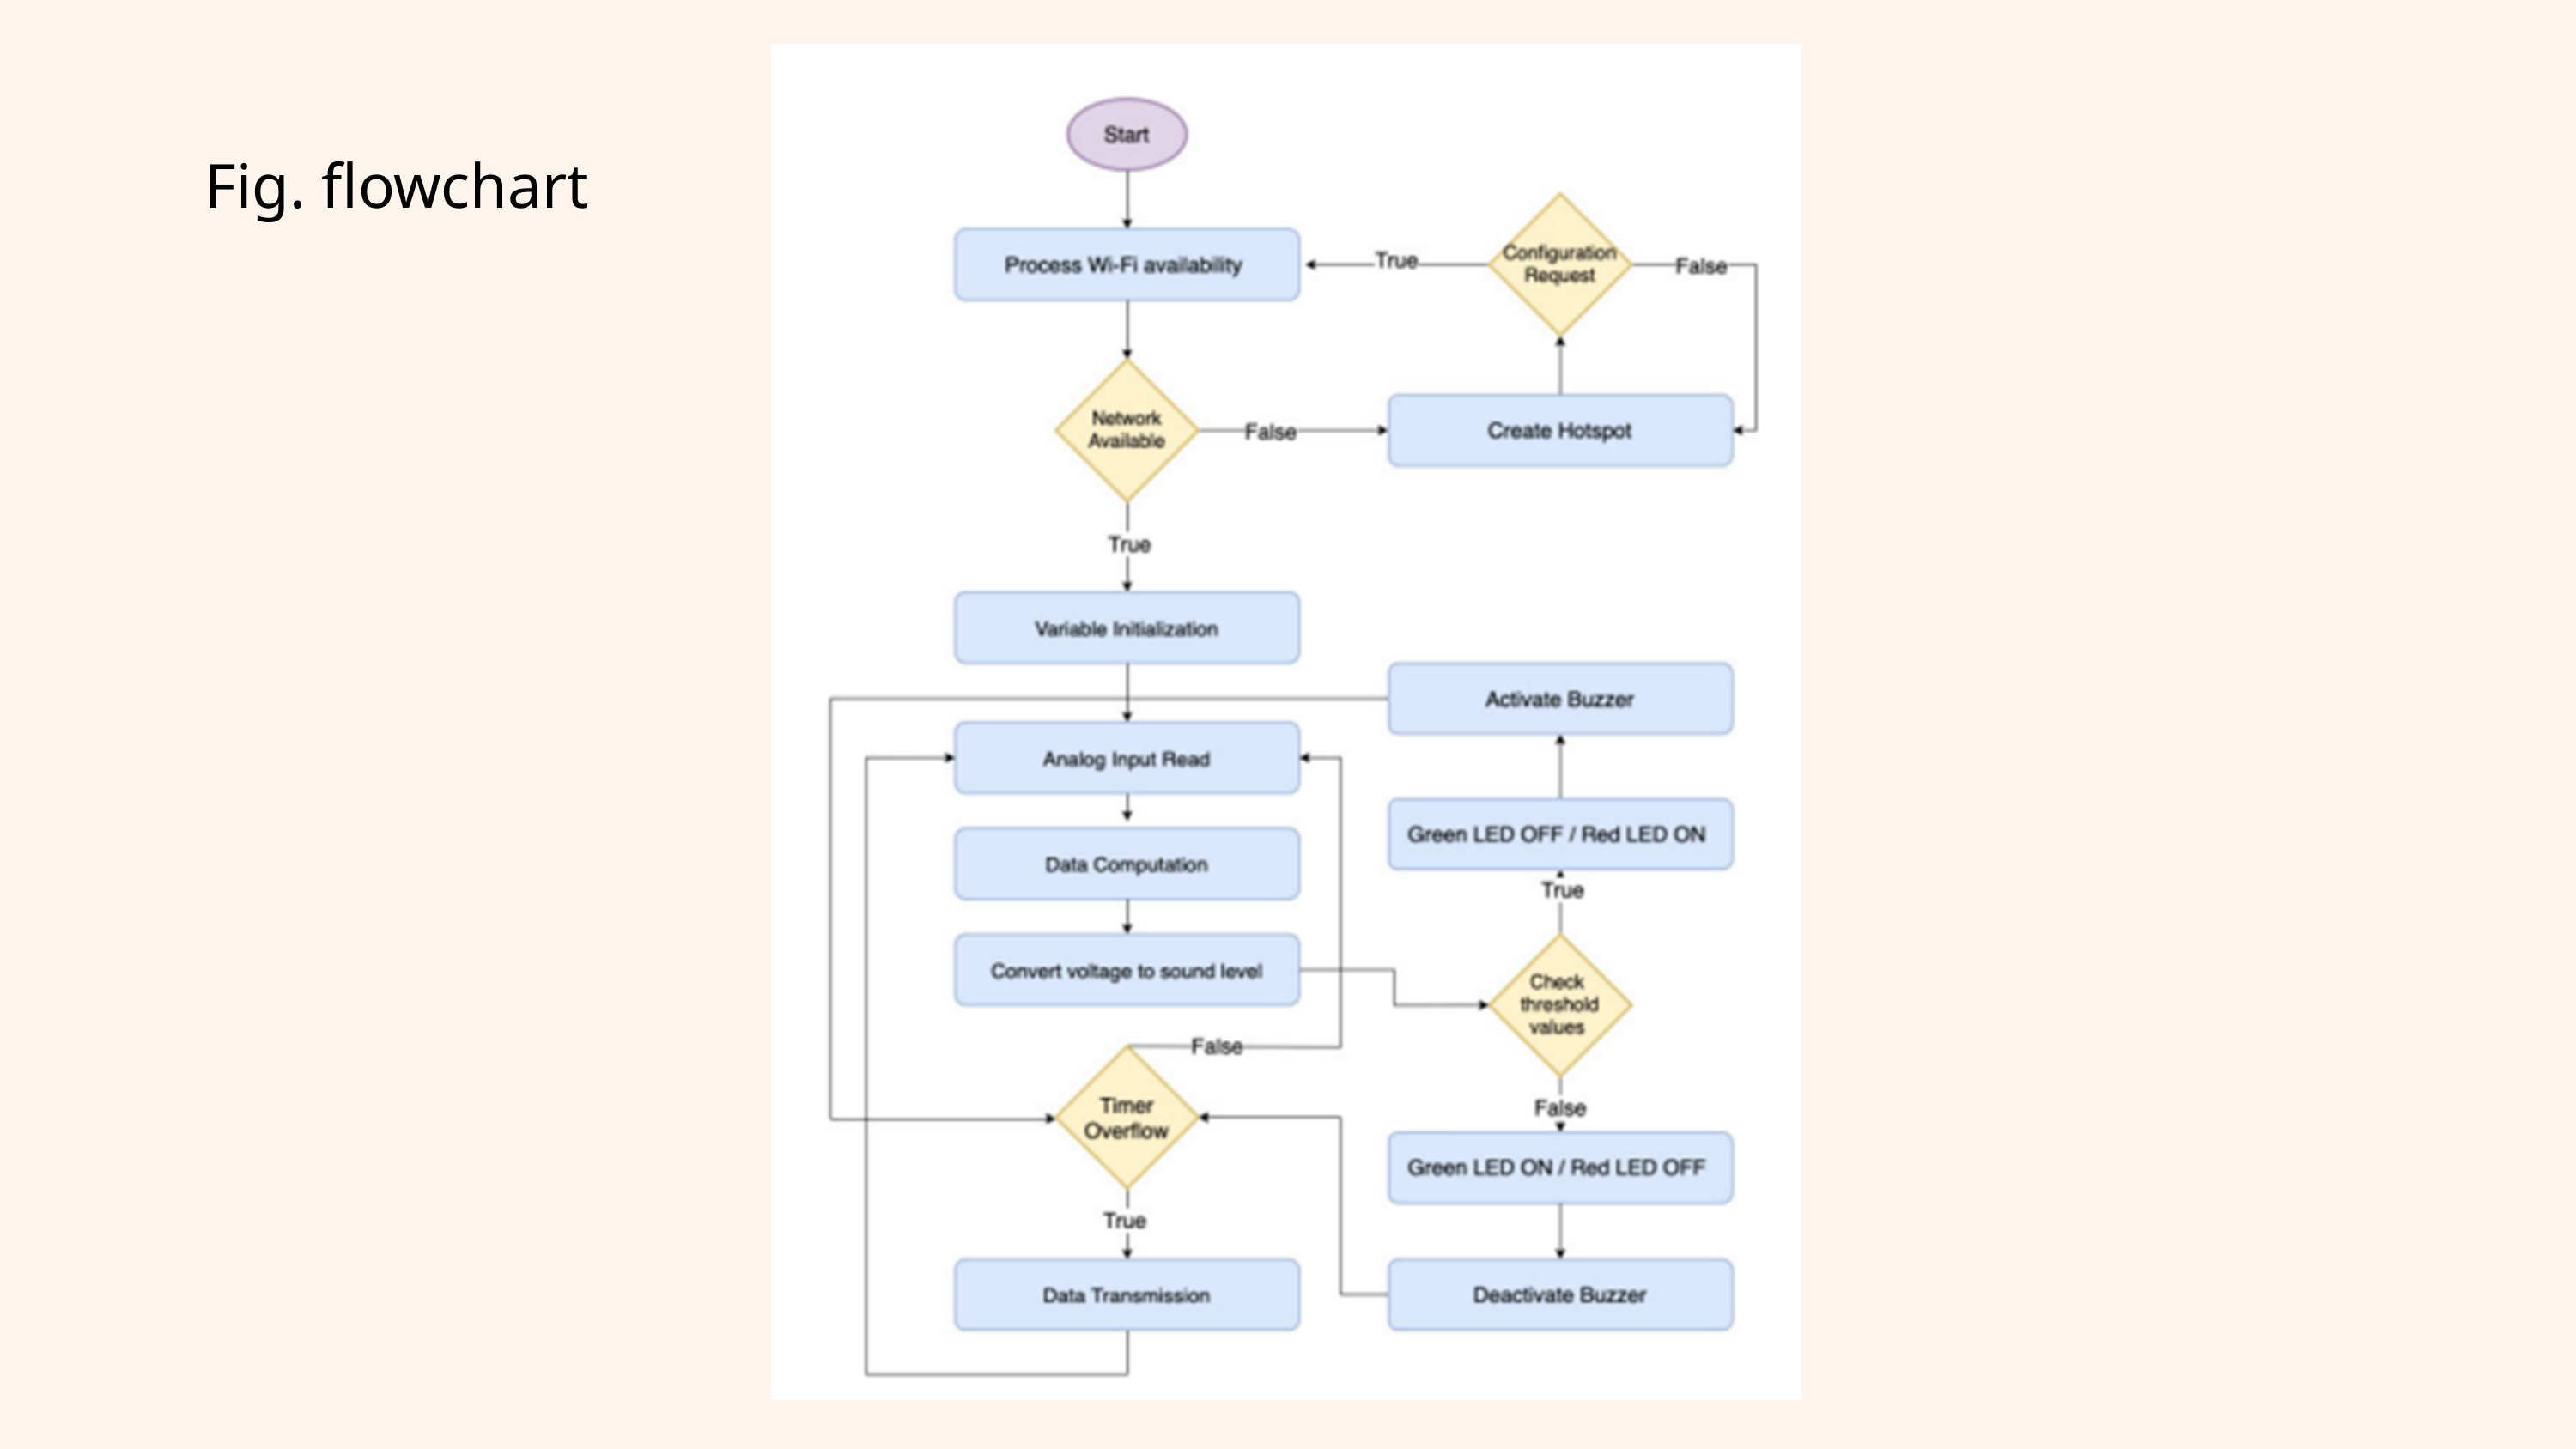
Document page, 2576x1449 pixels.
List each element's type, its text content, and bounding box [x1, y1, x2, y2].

text_box [770, 44, 1801, 1400]
text_box Fig. flowchart [198, 135, 596, 221]
